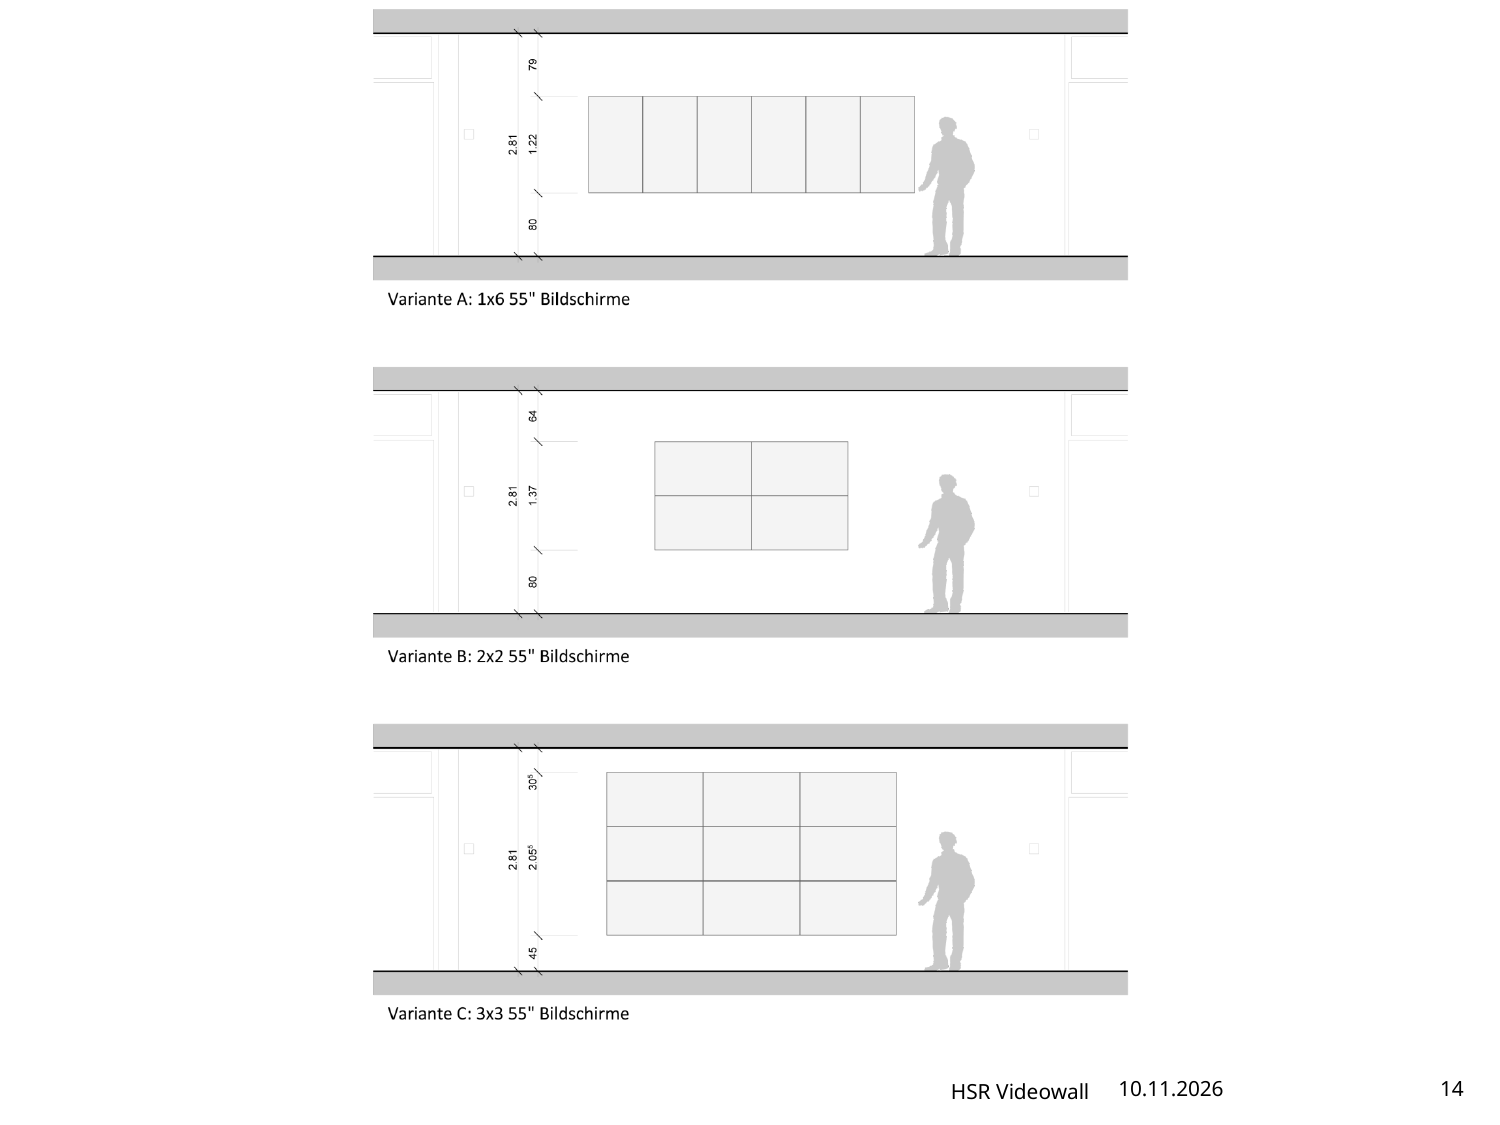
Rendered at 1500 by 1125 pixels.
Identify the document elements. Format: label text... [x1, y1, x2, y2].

picture [332, 0, 1168, 1116]
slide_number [1171, 1051, 1418, 1112]
slide_number 14 [1418, 1051, 1479, 1112]
